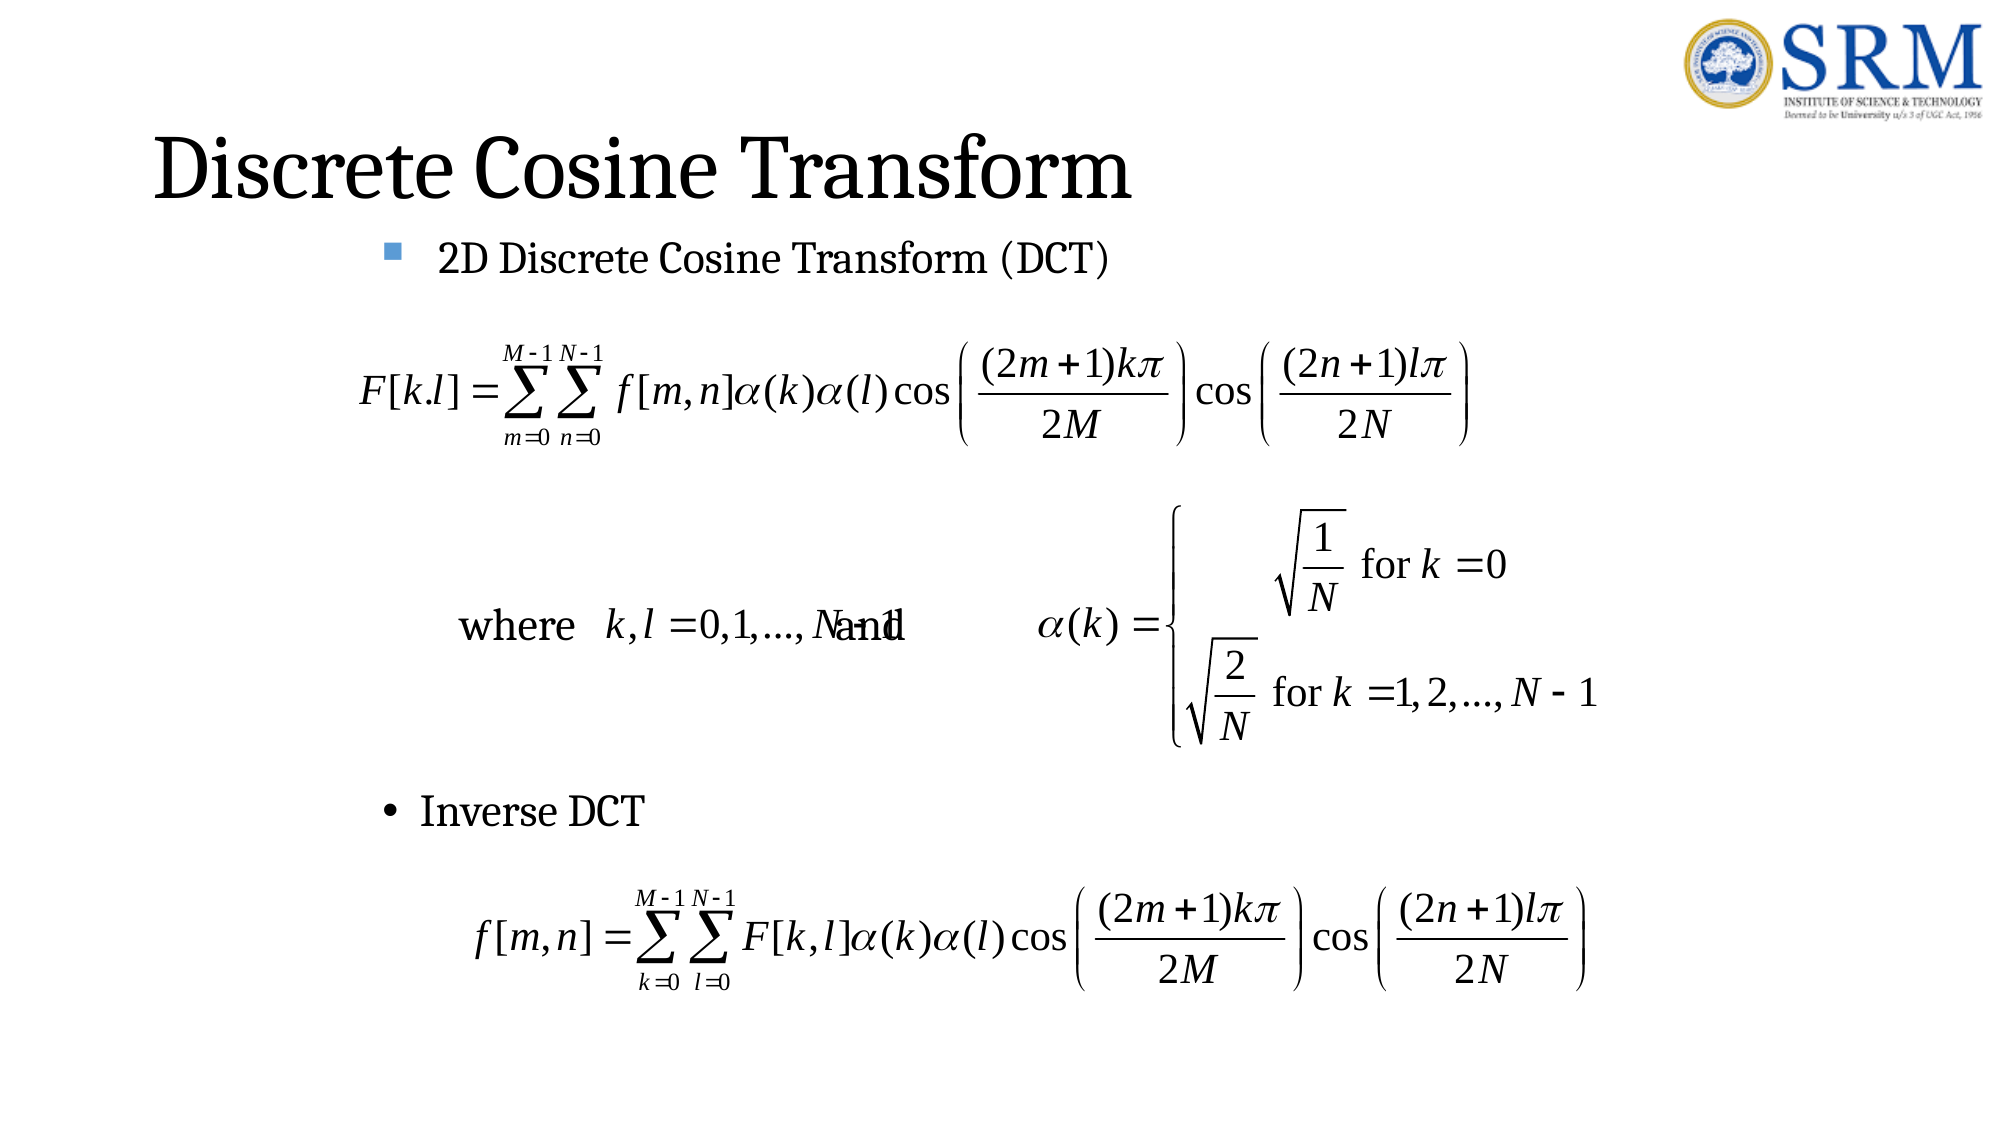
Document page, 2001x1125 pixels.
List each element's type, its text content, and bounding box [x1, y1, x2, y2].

picture [1670, 3, 2000, 131]
text_box 2D Discrete Cosine Transform (DCT) [367, 220, 1522, 322]
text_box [351, 333, 1482, 455]
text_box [1031, 497, 1604, 756]
list Inverse DCT [367, 779, 1522, 861]
text_box where and [445, 587, 1031, 669]
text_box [598, 599, 903, 657]
title Discrete Cosine Transform [137, 59, 1863, 278]
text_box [460, 878, 1598, 1000]
